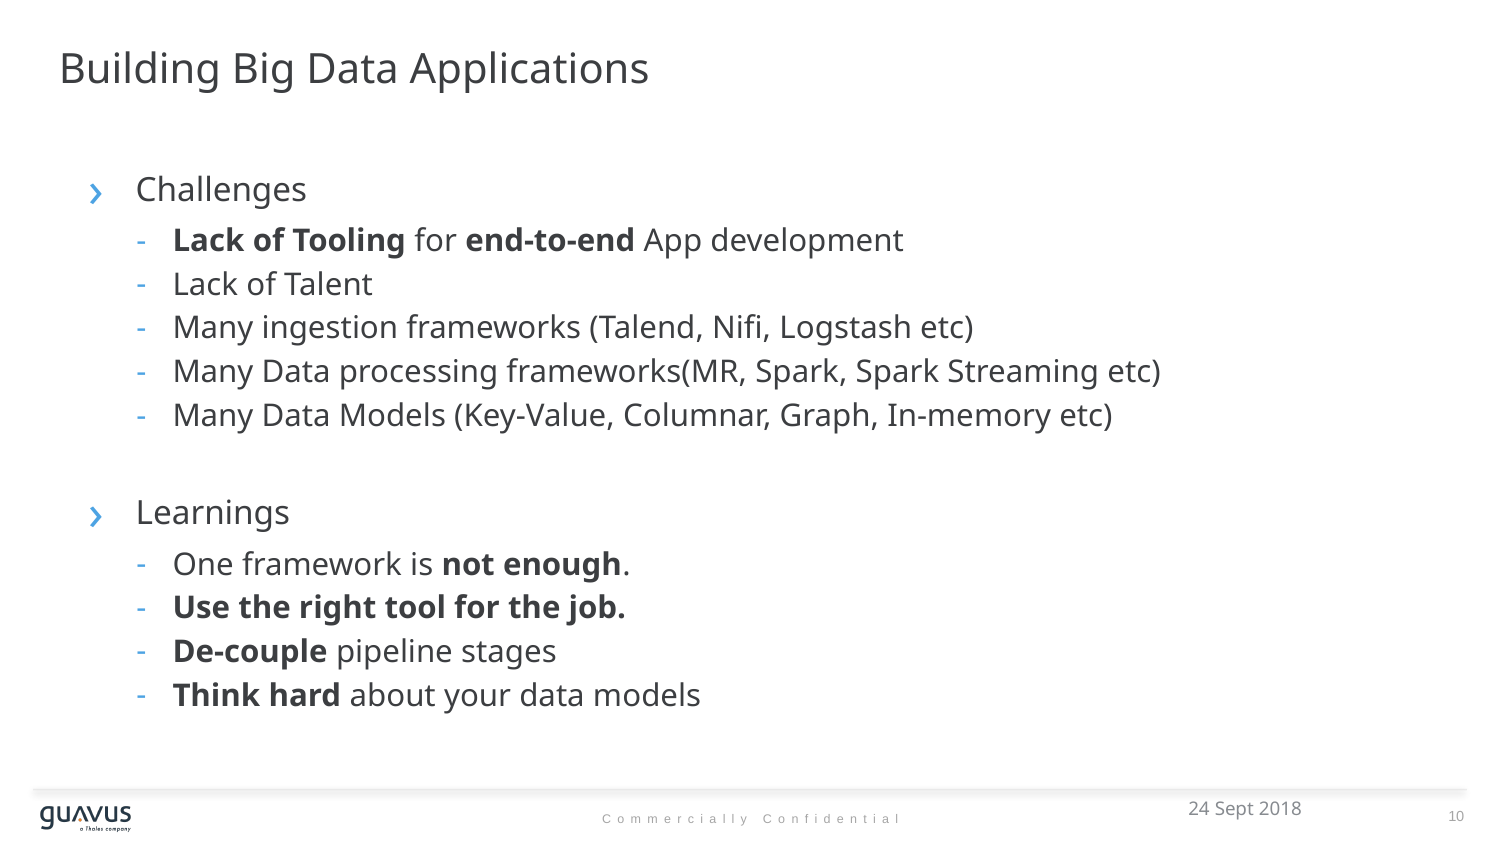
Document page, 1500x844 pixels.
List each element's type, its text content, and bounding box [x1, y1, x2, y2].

picture [27, 796, 146, 841]
list Challenges Lack of Tooling for end-to-end App development Lack of Talent Many ingestion frameworks (Talend, Nifi, Logstash etc) Many Data processing frameworks(MR, Spark, Spark Streaming etc) Many Data Models (Key-Value, Columnar, Graph, In-memory etc) Learnings One framework is not enough. Use the right tool for the job. De-couple pipeline stages Think hard about your data models [44, 160, 1444, 740]
title Building Big Data Applications [43, 10, 1467, 130]
